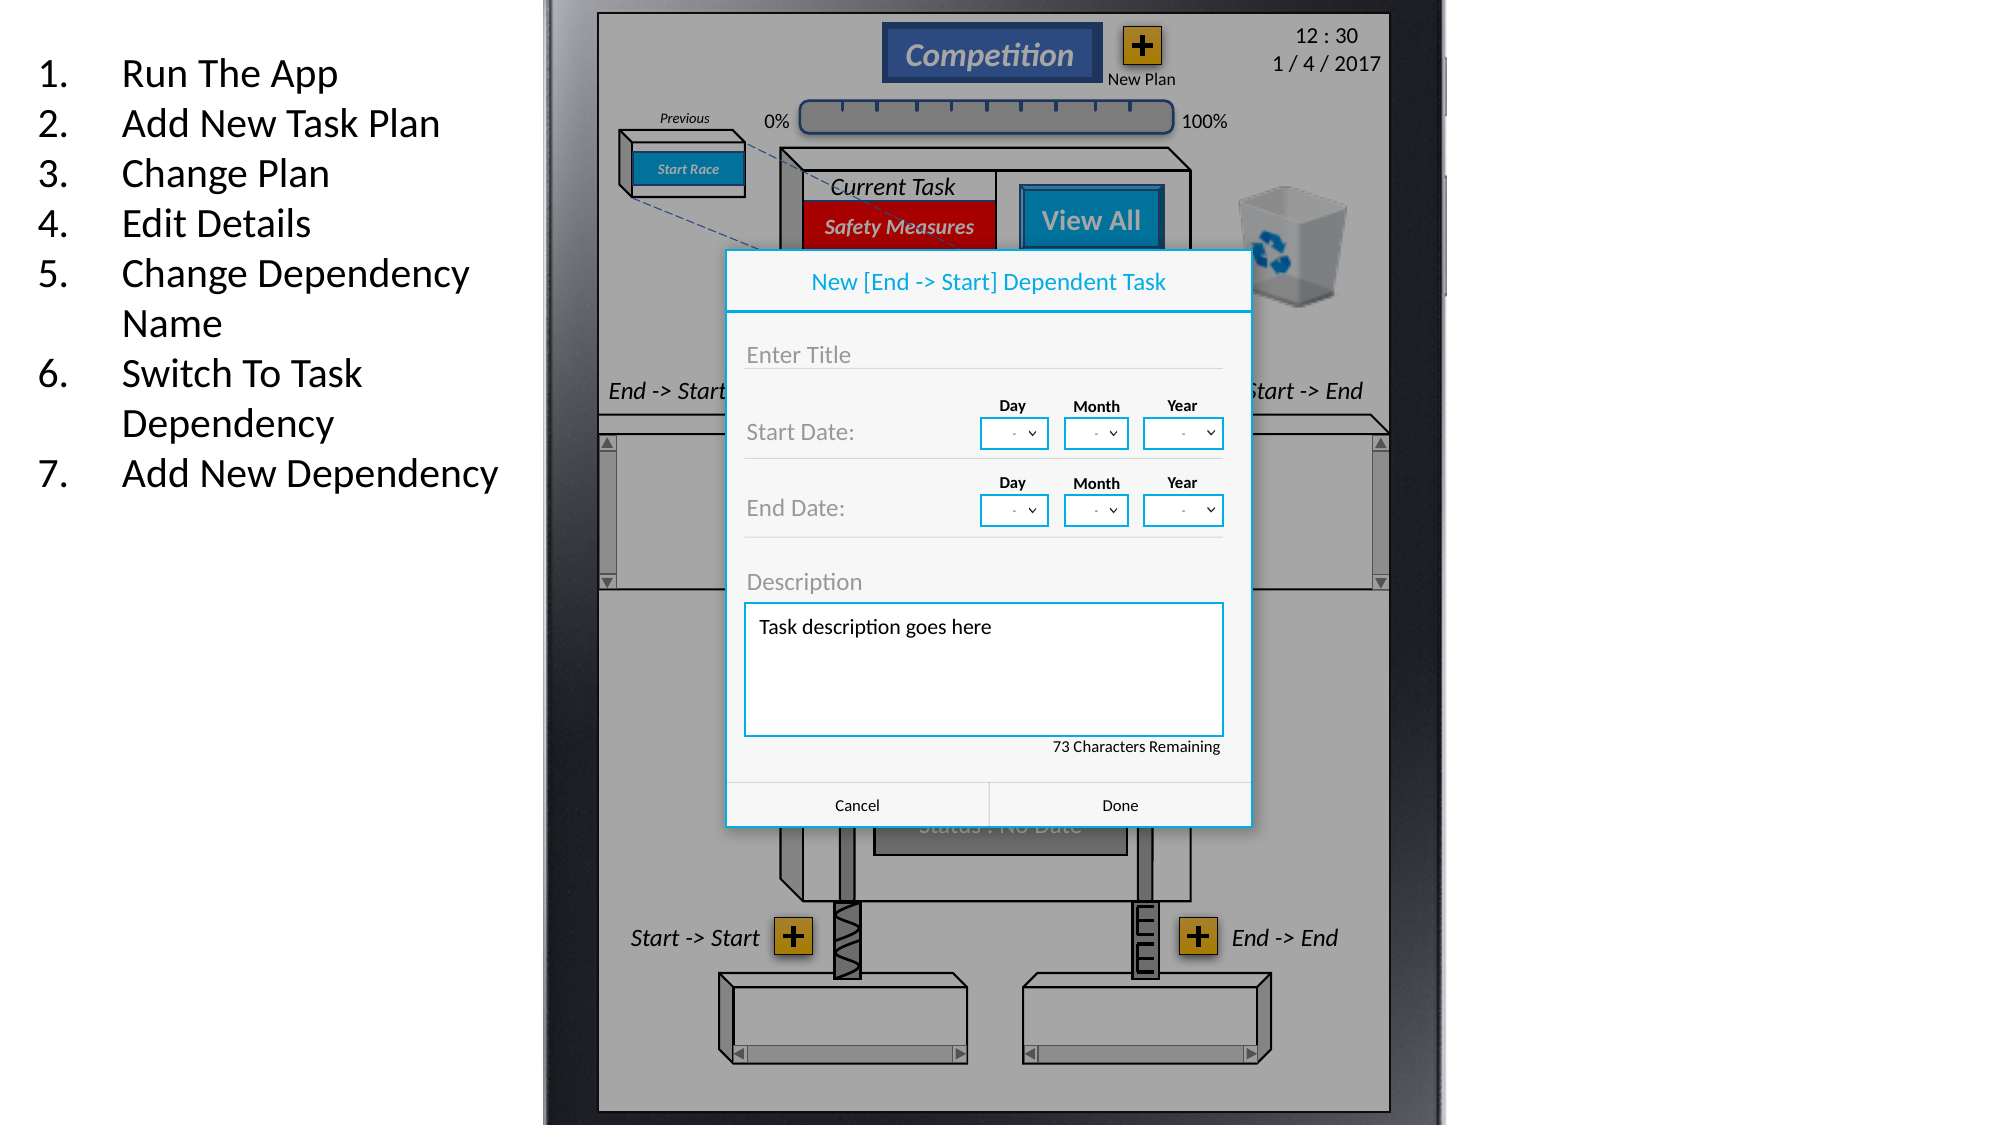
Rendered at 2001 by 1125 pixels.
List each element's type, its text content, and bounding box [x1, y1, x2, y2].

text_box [726, 250, 1253, 828]
text_box Run The App Add New Task Plan Change Plan Edit Details Change Dependency Name Switch To Task Dependency Add New Dependency [22, 37, 543, 503]
picture [543, 0, 1447, 1125]
